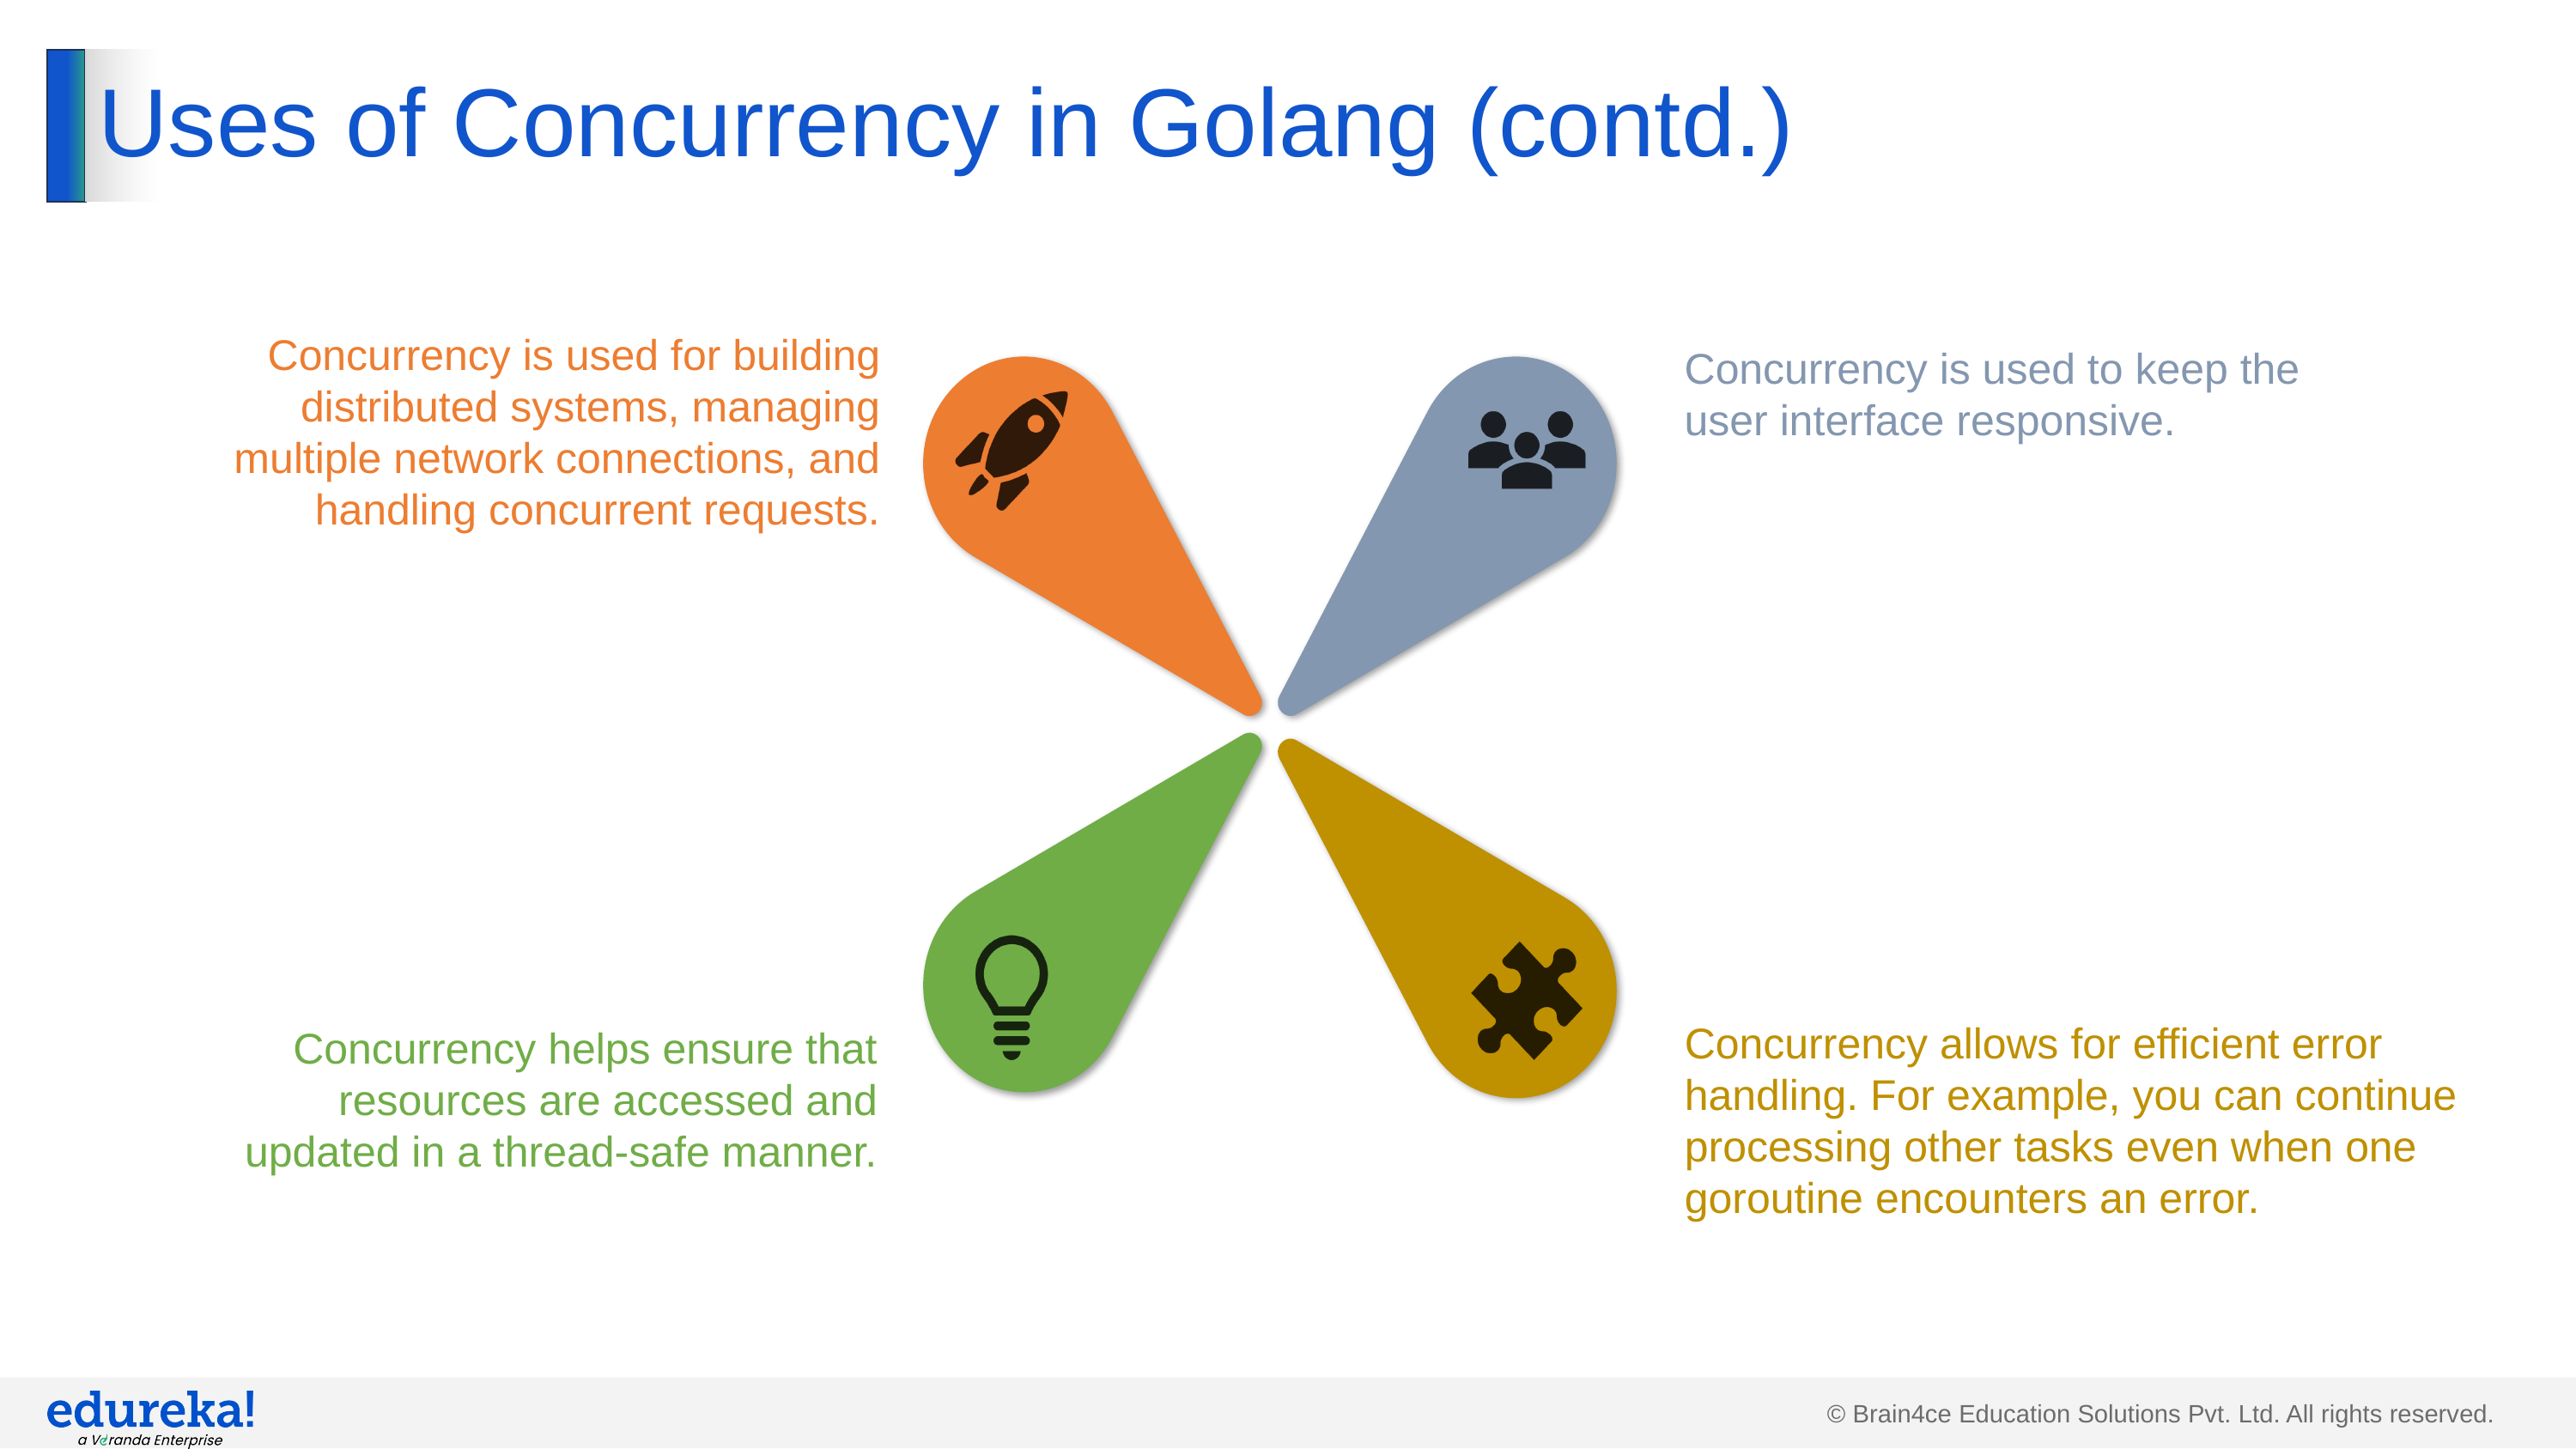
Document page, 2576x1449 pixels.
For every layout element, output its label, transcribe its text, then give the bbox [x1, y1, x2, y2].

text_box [923, 732, 1262, 1093]
text_box Concurrency is used for building distributed systems, managing multiple network connections, and handling concurrent requests. [179, 320, 881, 540]
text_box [923, 356, 1262, 717]
picture [47, 1391, 253, 1449]
title Uses of Concurrency in Golang (contd.) [85, 49, 2491, 202]
text_box Concurrency is used to keep the user interface responsive. [1684, 335, 2322, 452]
text_box Concurrency helps ensure that resources are accessed and updated in a thread-safe manner. [177, 1015, 878, 1183]
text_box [1278, 356, 1617, 717]
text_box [1278, 738, 1617, 1099]
text_box Concurrency allows for efficient error handling. For example, you can continue processing other tasks even when one goroutine encounters an error. [1684, 1009, 2494, 1229]
